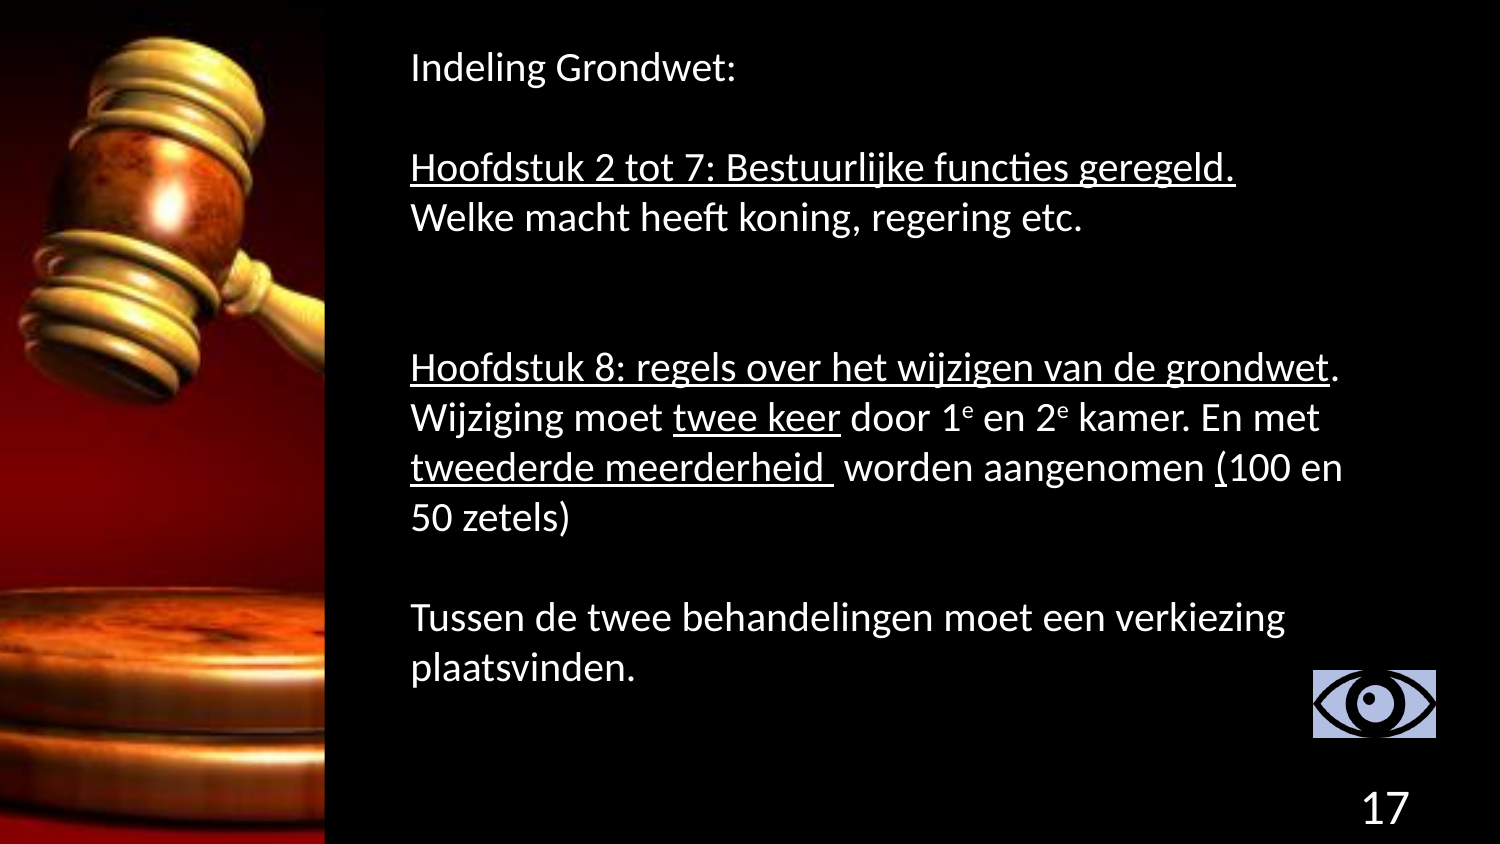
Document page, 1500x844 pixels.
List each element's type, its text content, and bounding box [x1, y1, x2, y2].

text_box Indeling Grondwet: Hoofdstuk 2 tot 7: Bestuurlijke functies geregeld. Welke macht heeft koning, regering etc. Hoofdstuk 8: regels over het wijzigen van de grondwet. Wijziging moet twee keer door 1e en 2e kamer. En met tweederde meerderheid worden aangenomen (100 en 50 zetels) Tussen de twee behandelingen moet een verkiezing plaatsvinden. [395, 32, 1375, 844]
picture [1313, 669, 1437, 738]
slide_number 17 [1074, 782, 1425, 827]
text_box [327, 0, 546, 244]
picture [0, 0, 325, 844]
